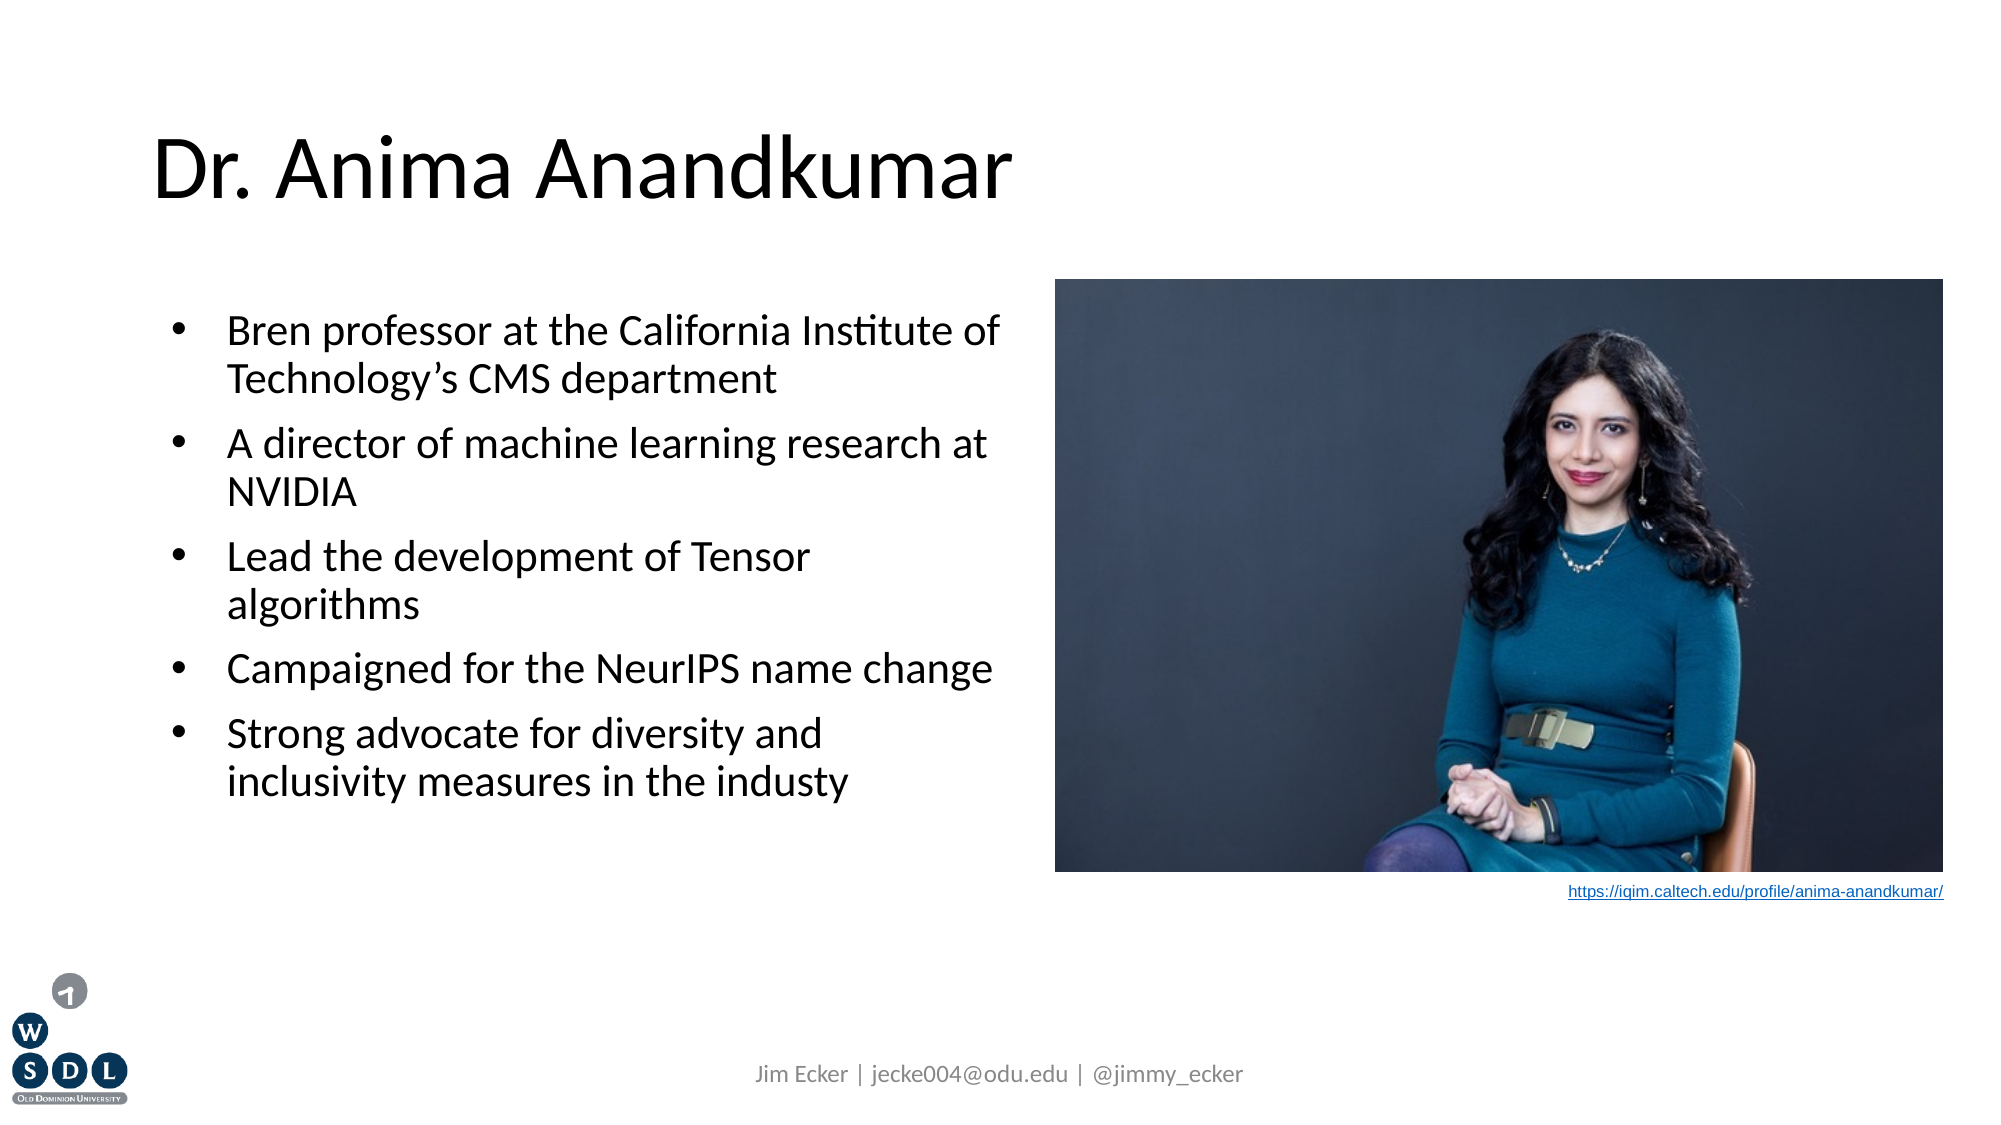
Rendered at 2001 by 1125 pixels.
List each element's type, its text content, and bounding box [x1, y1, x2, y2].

list Bren professor at the California Institute of Technology’s CMS department A director of machine learning research at NVIDIA Lead the development of Tensor algorithms Campaigned for the NeurIPS name change Strong advocate for diversity and inclusivity measures in the industy [137, 299, 1025, 852]
title Dr. Anima Anandkumar [137, 59, 1863, 278]
picture [2, 969, 138, 1106]
picture [1493, 864, 1499, 872]
text_box https://iqim.caltech.edu/profile/anima-anandkumar/ [1553, 873, 1959, 909]
footer Jim Ecker | jecke004@odu.edu | @jimmy_ecker [662, 1042, 1338, 1103]
picture [1054, 279, 1943, 872]
